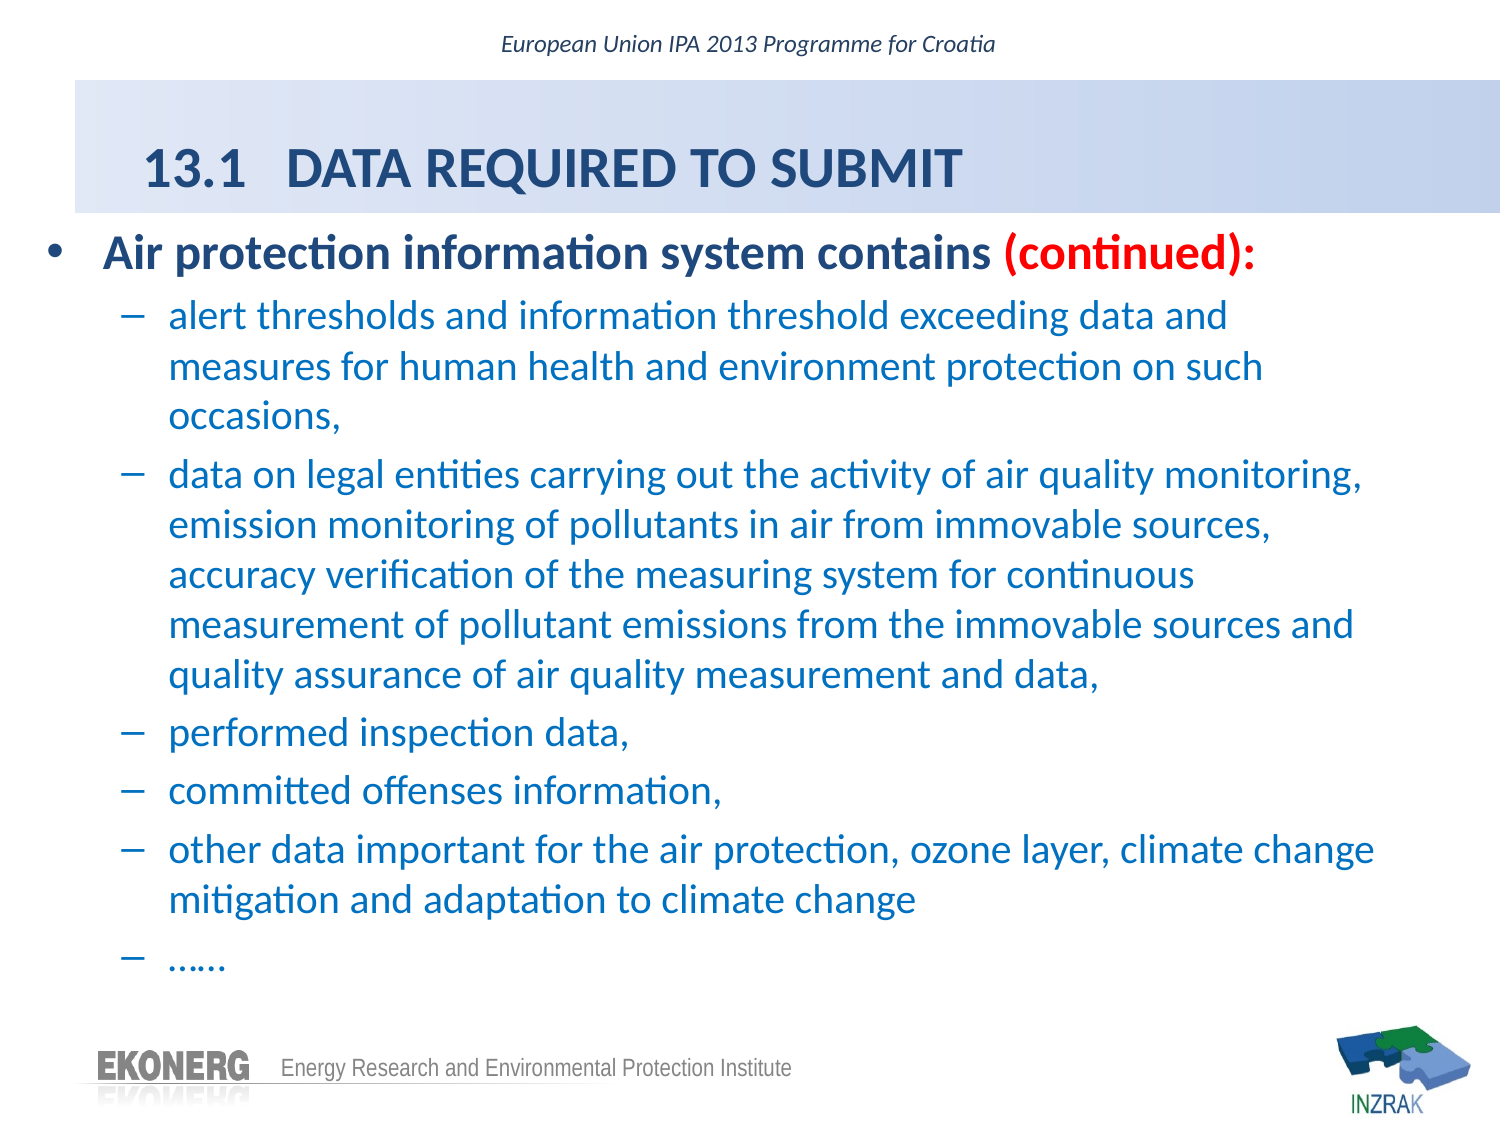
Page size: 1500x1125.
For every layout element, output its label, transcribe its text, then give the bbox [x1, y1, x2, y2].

text_box Air protection information system contains (continued): alert thresholds and information threshold exceeding data and measures for human health and environment protection on such occasions, data on legal entities carrying out the activity of air quality monitoring, emission monitoring of pollutants in air from immovable sources, accuracy verification of the measuring system for continuous measurement of pollutant emissions from the immovable sources and quality assurance of air quality measurement and data, performed inspection data, committed offenses information, other data important for the air protection, ozone layer, climate change mitigation and adaptation to climate change …… [31, 212, 1404, 1034]
picture [1336, 1025, 1472, 1122]
text_box European Union IPA 2013 Programme for Croatia [0, 23, 1498, 71]
title 13.1 DATA REQUIRED TO SUBMIT [75, 80, 1500, 213]
text_box [60, 1041, 813, 1117]
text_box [72, 1043, 812, 1112]
